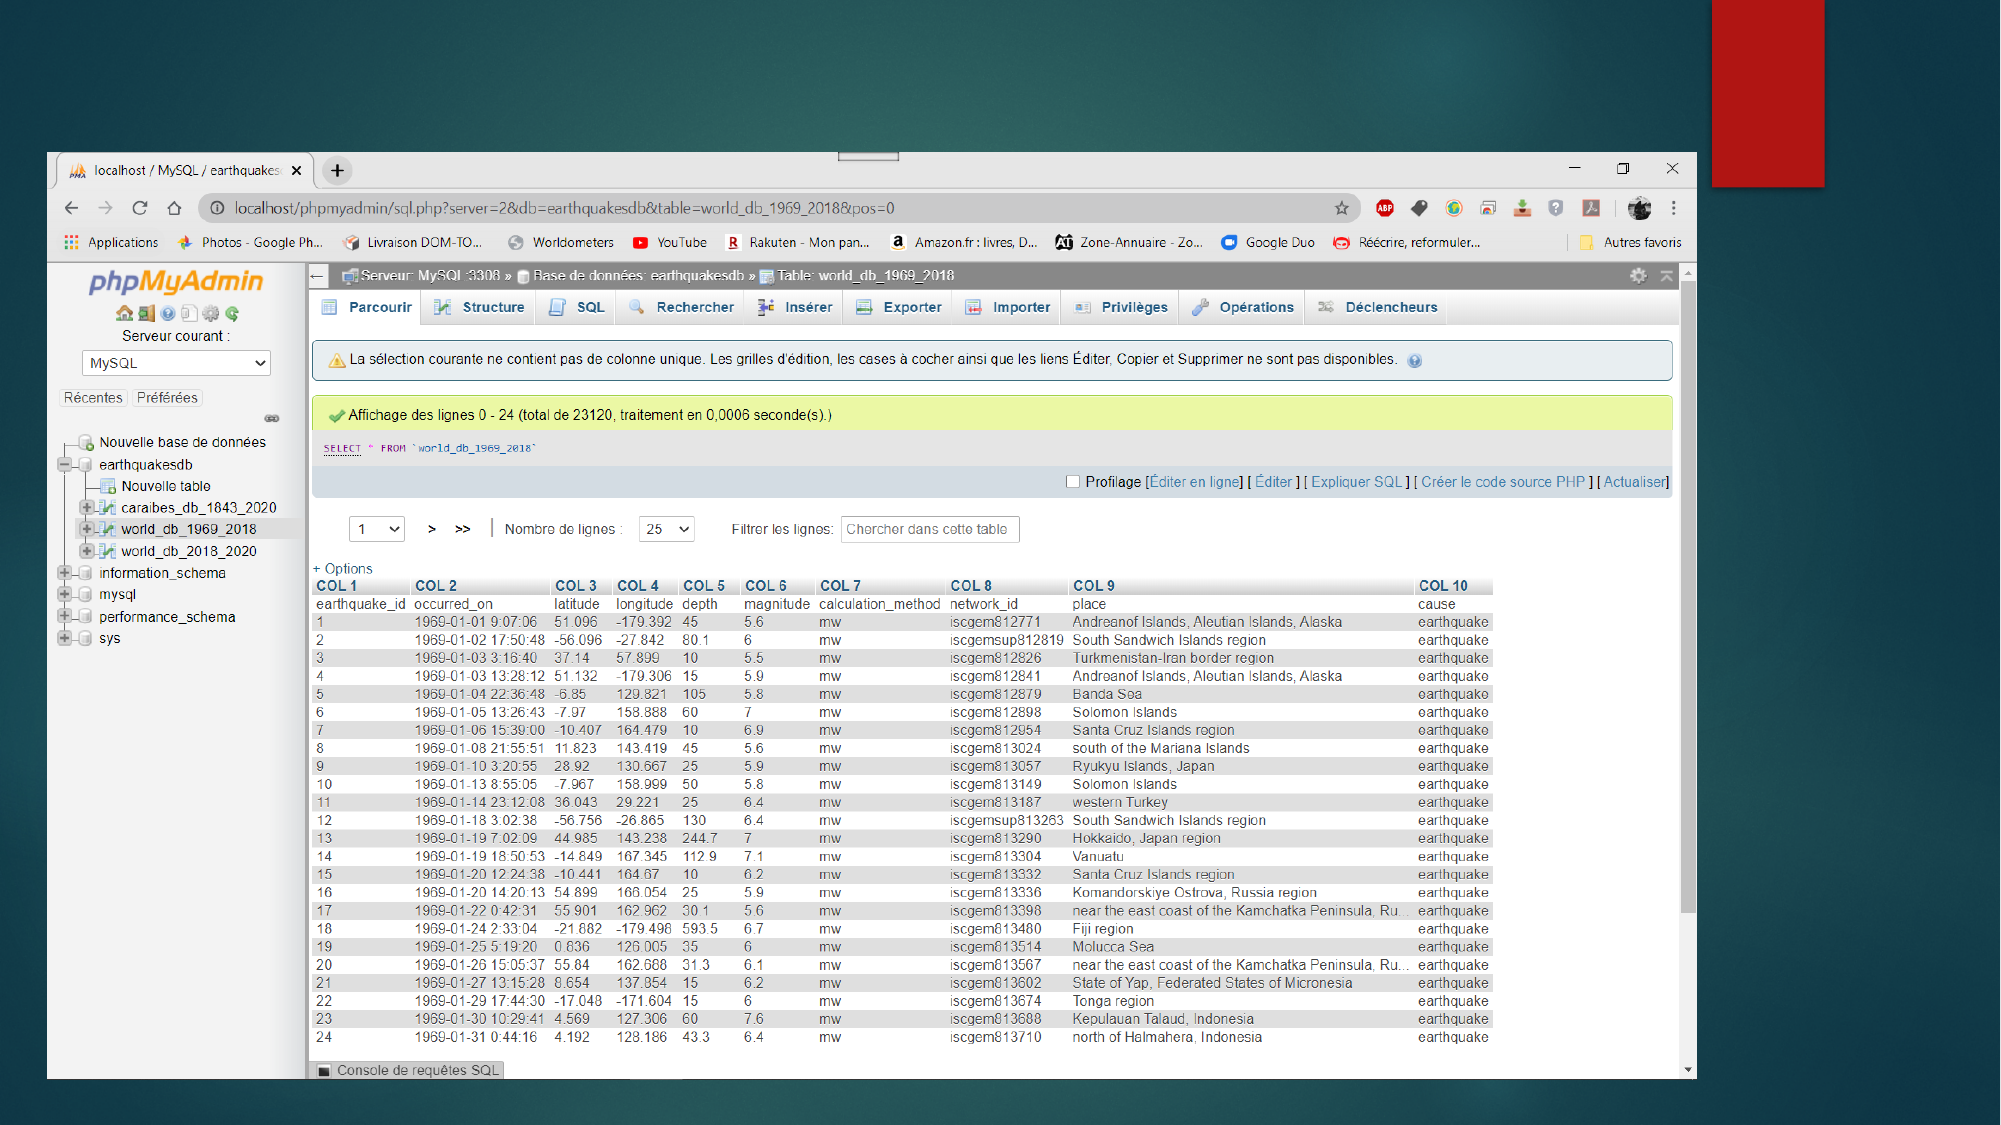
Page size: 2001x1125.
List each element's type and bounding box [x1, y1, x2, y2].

picture [0, 0, 1697, 1125]
